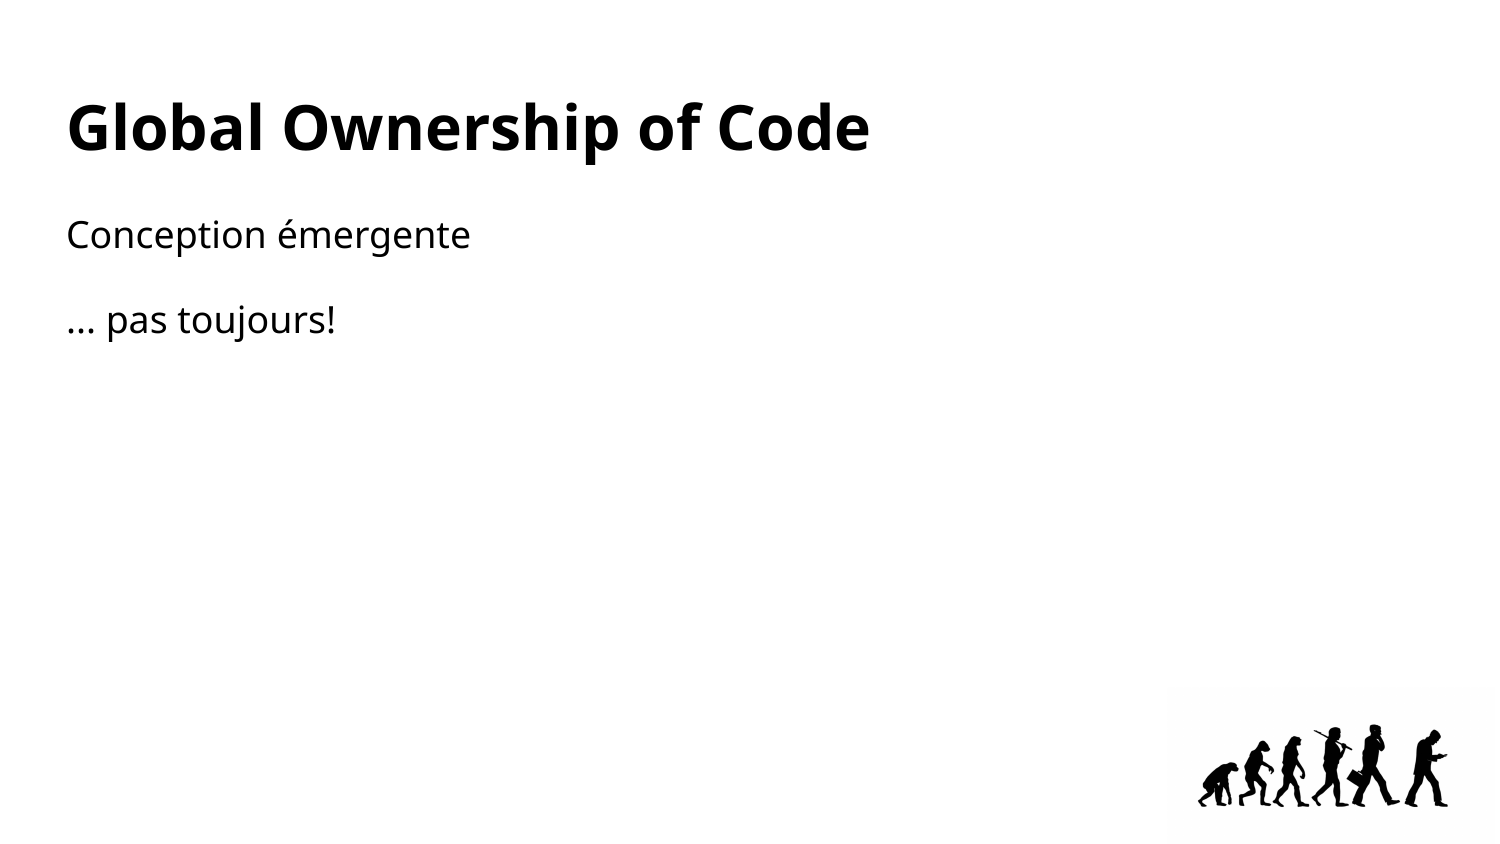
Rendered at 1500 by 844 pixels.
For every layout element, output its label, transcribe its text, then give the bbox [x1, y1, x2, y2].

picture [1167, 686, 1495, 844]
list Conception émergente ... pas toujours! [51, 189, 1104, 750]
title Global Ownership of Code [51, 72, 1449, 176]
